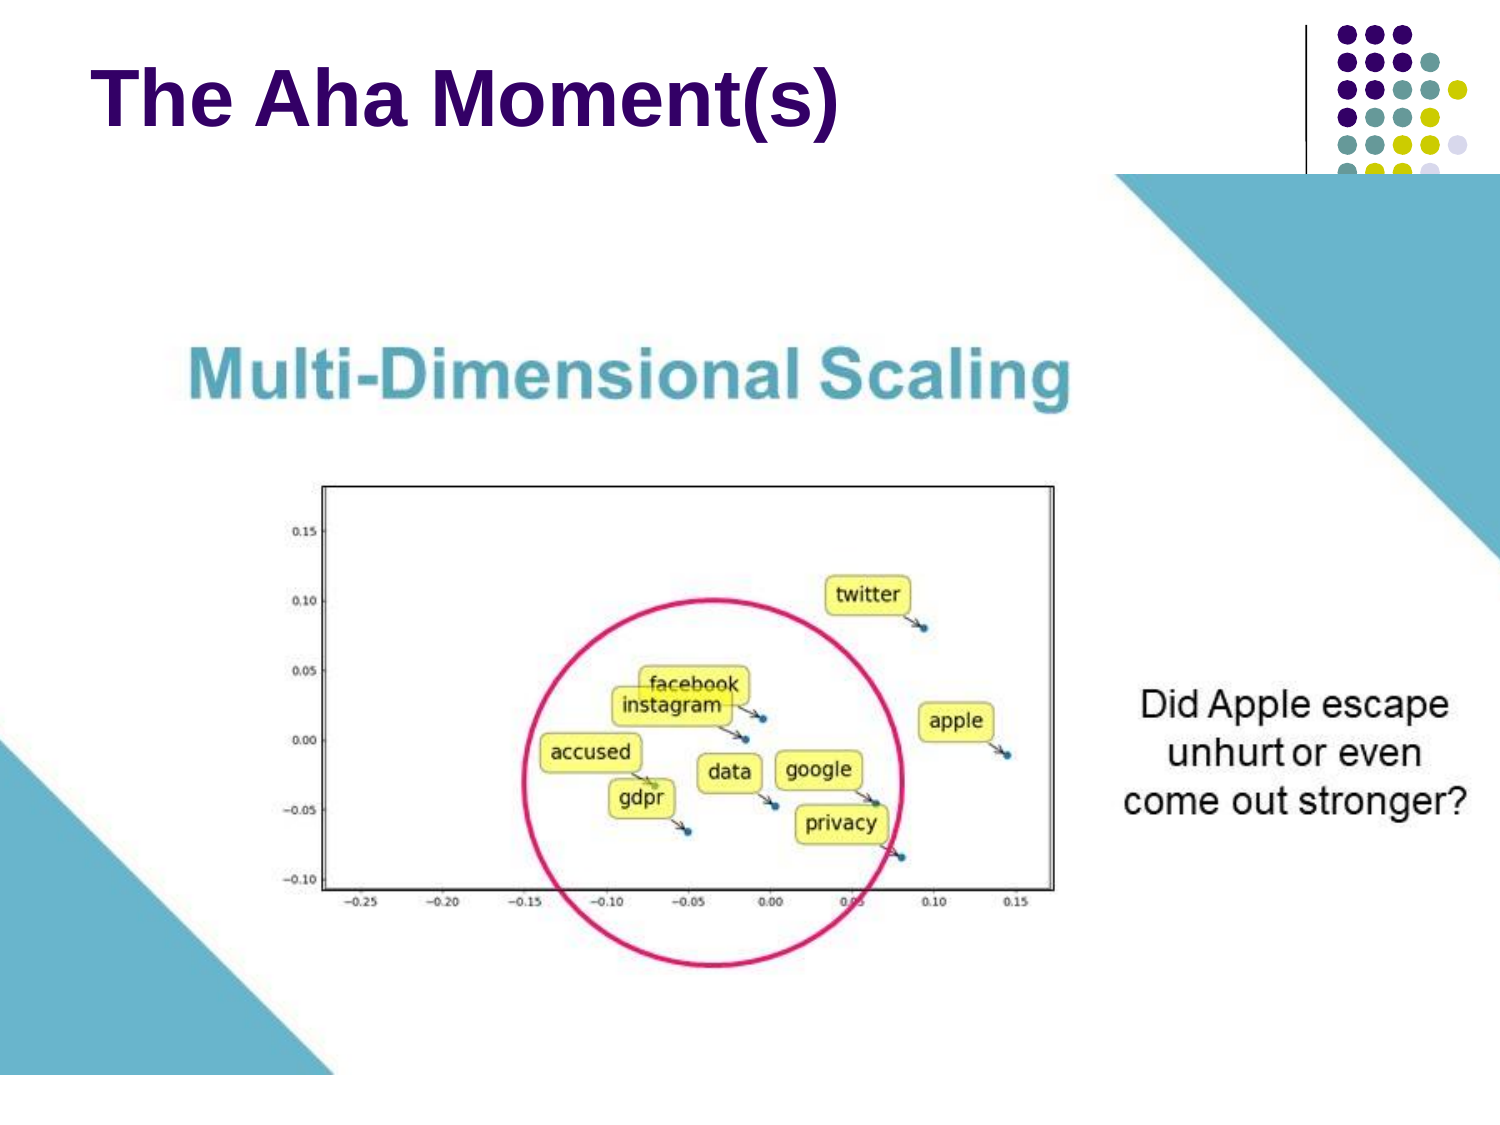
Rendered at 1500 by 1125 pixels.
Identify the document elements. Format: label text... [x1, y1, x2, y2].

picture [0, 174, 1500, 1076]
title The Aha Moment(s) [74, 0, 1313, 151]
